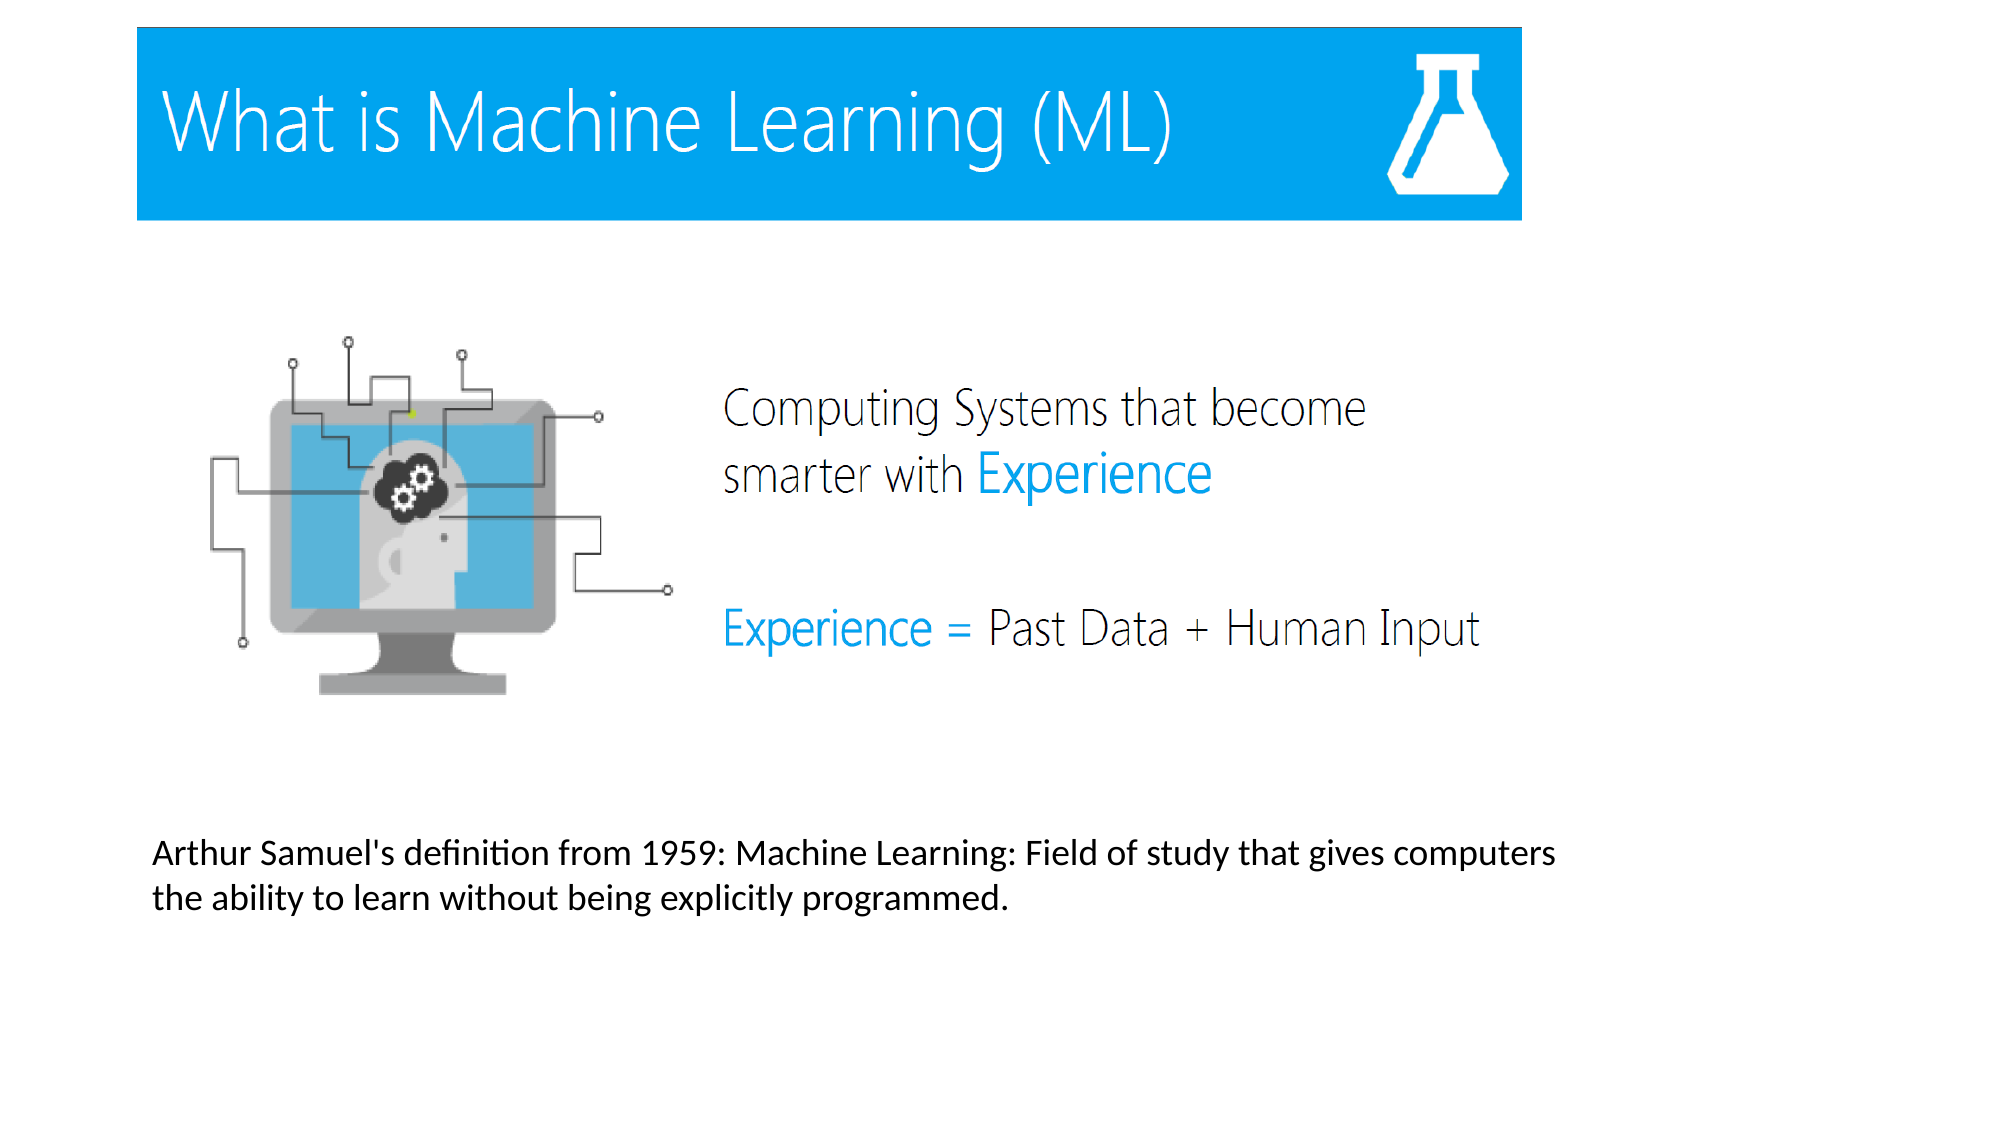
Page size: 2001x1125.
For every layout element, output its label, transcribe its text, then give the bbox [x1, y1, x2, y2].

text_box Arthur Samuel's definition from 1959: Machine Learning: Field of study that gives computers the ability to learn without being explicitly programmed. [137, 820, 1588, 926]
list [137, 27, 1522, 786]
